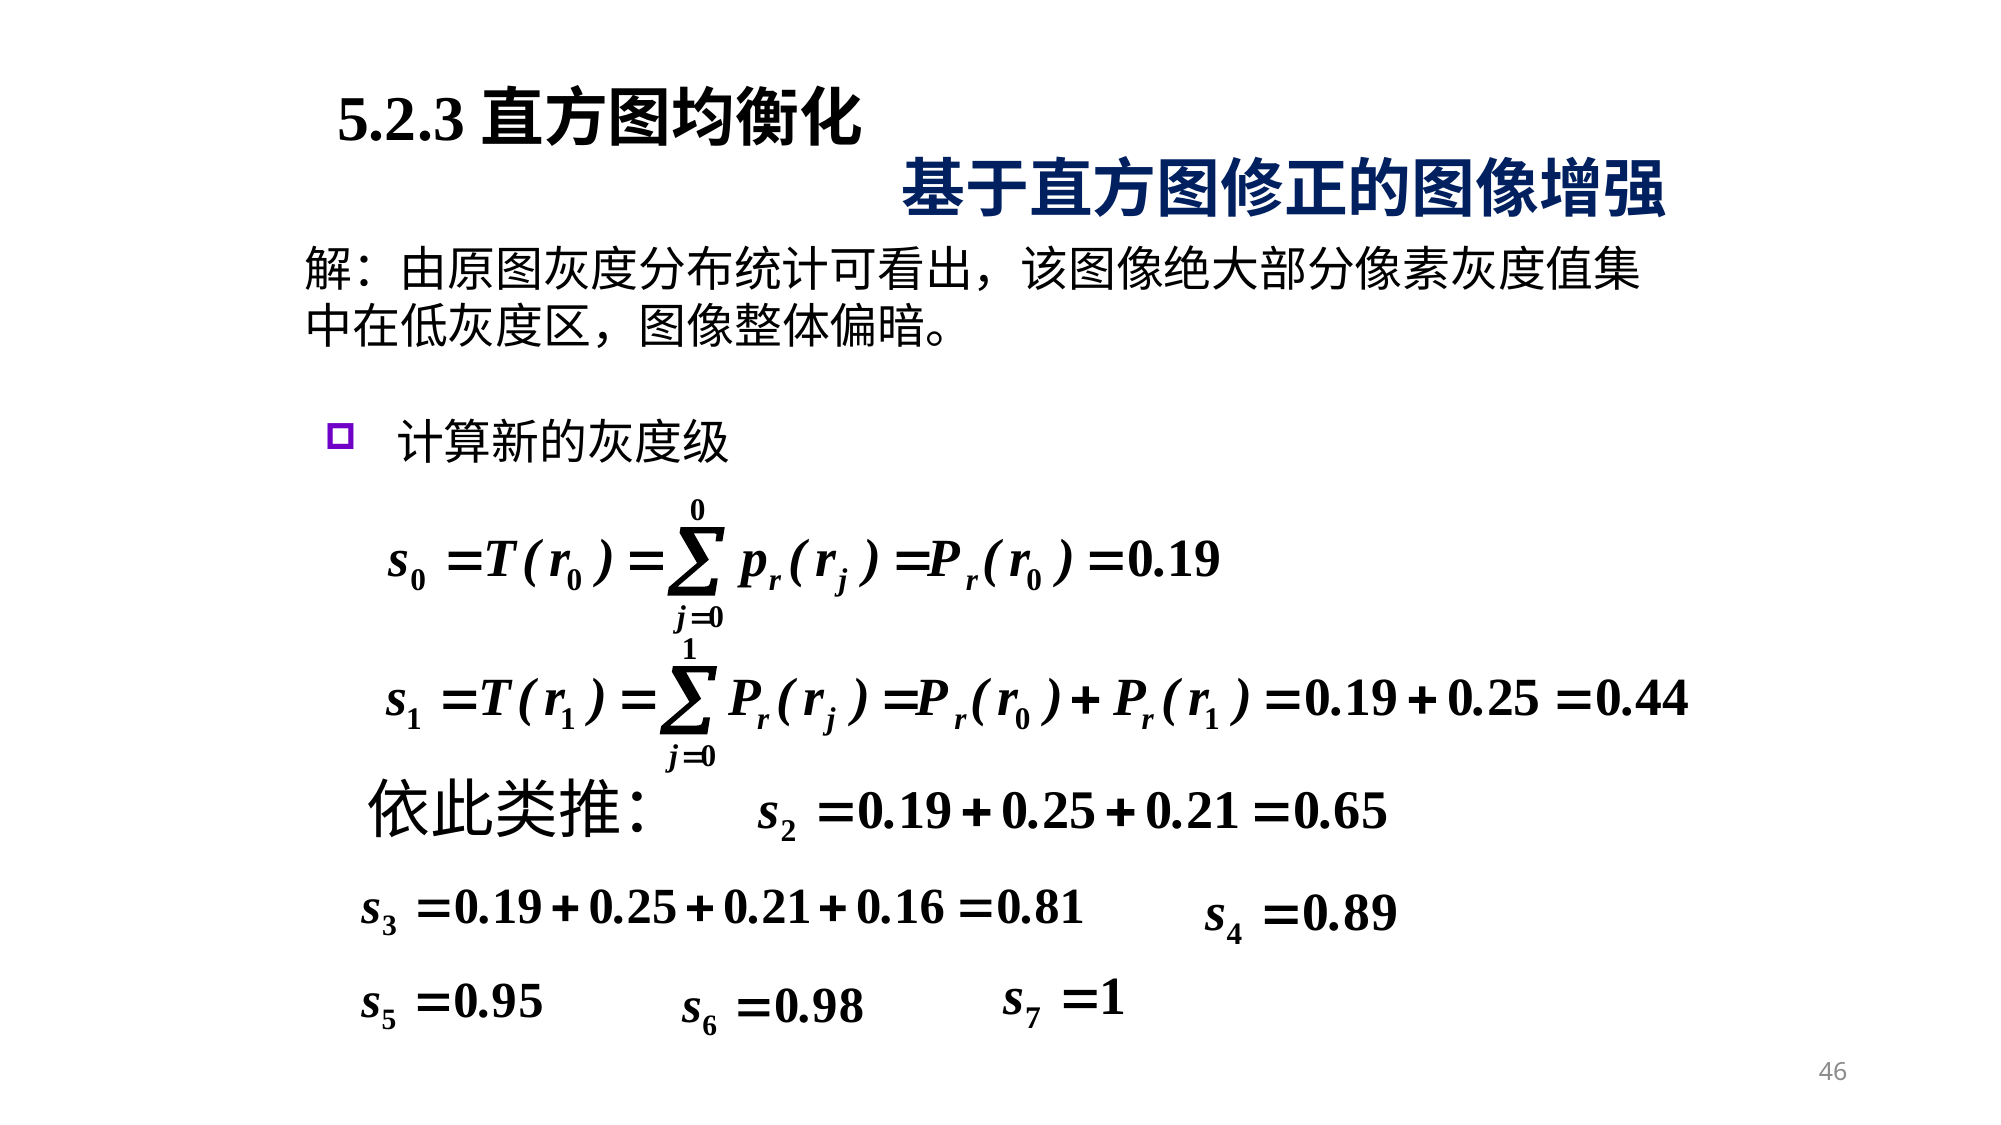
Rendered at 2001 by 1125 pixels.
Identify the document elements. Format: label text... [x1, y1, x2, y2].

slide_number 46 [1412, 1042, 1863, 1103]
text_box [352, 966, 551, 1043]
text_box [352, 872, 1091, 949]
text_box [376, 626, 1700, 783]
text_box 解：由原图灰度分布统计可看出，该图像绝大部分像素灰度值集中在低灰度区，图像整体偏暗。 [289, 230, 1700, 361]
text_box 基于直方图修正的图像增强 [901, 153, 1700, 219]
text_box 依此类推： [352, 761, 699, 871]
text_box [748, 773, 1399, 851]
text_box 5.2.3直方图均衡化 [322, 50, 1008, 180]
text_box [1195, 876, 1406, 953]
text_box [379, 487, 1229, 626]
text_box 计算新的灰度级 [309, 404, 746, 477]
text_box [672, 971, 872, 1049]
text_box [993, 961, 1133, 1038]
